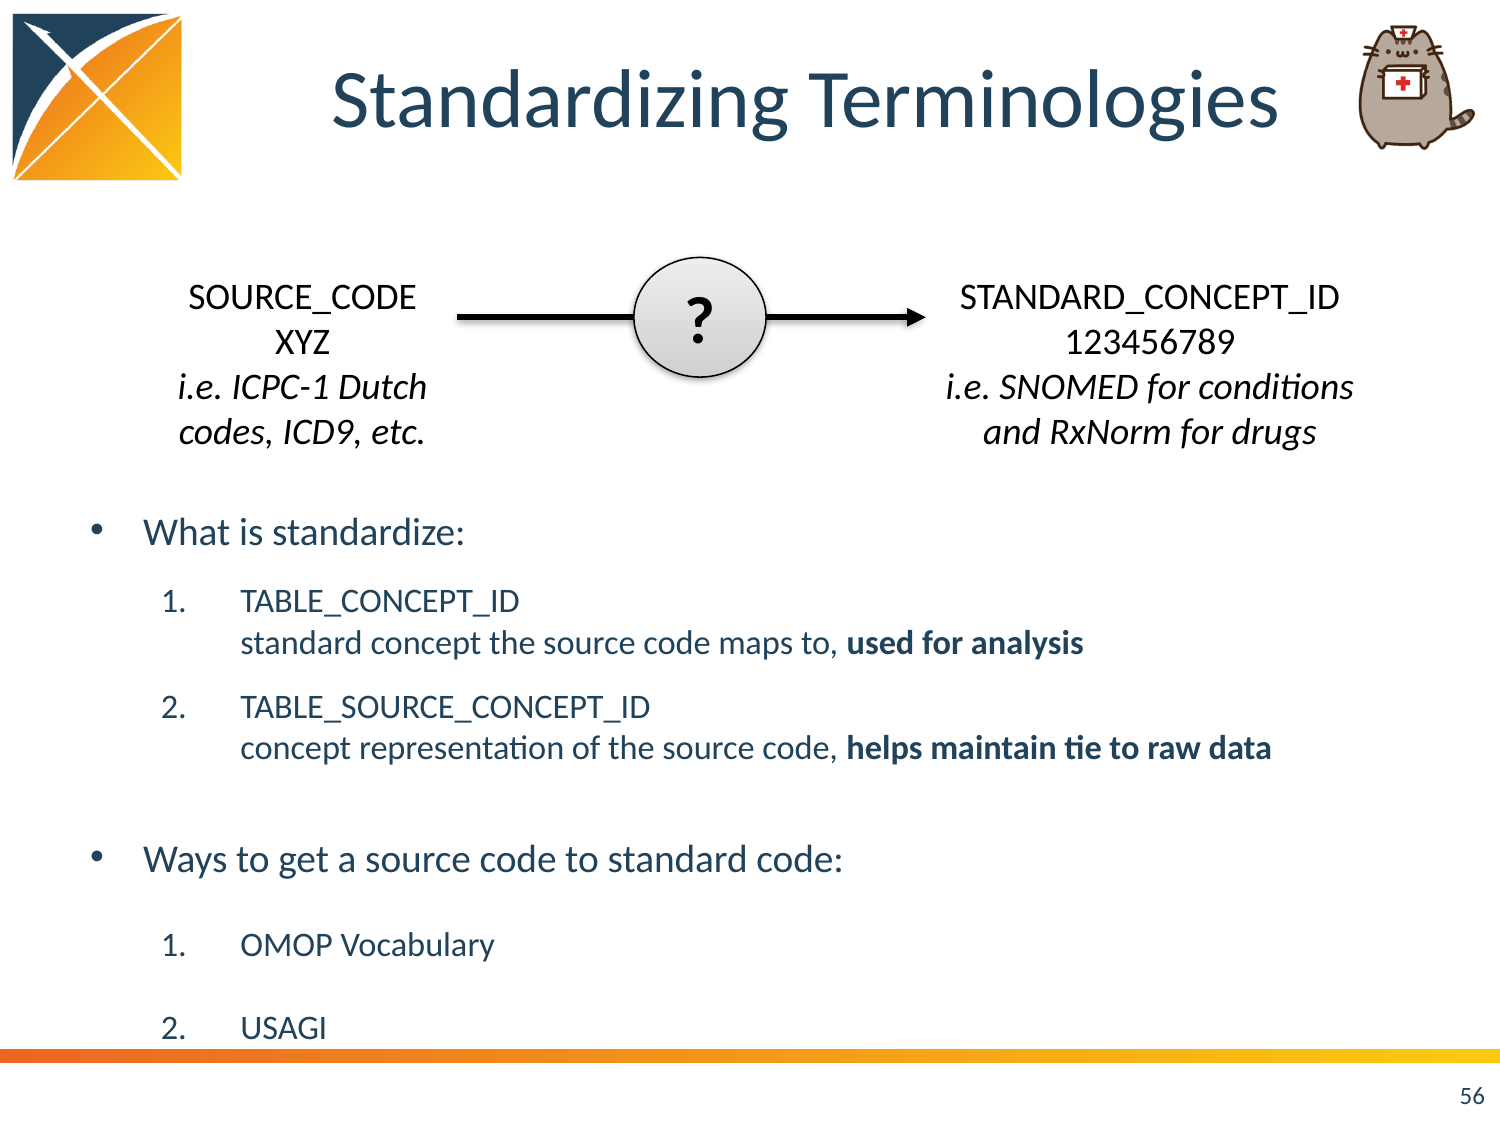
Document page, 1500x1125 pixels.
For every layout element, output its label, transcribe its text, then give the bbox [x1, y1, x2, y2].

text_box ? [633, 256, 767, 316]
title Standardizing Terminologies [187, 24, 1319, 163]
picture [1324, 6, 1493, 171]
text_box ? [633, 326, 767, 378]
text_box STANDARD_CONCEPT_ID 123456789 i.e. SNOMED for conditions and RxNorm for drugs [925, 264, 1374, 459]
slide_number 56 [1149, 1065, 1500, 1125]
text_box SOURCE_CODE XYZ i.e. ICPC-1 Dutch codes, ICD9, etc. [148, 264, 458, 459]
picture [0, 0, 206, 200]
list What is standardize: TABLE_CONCEPT_ID standard concept the source code maps to, used for analysis TABLE_SOURCE_CONCEPT_ID concept representation of the source code, helps maintain tie to raw data Ways to get a source code to standard code: OMOP Vocabulary USAGI [75, 498, 1425, 1058]
